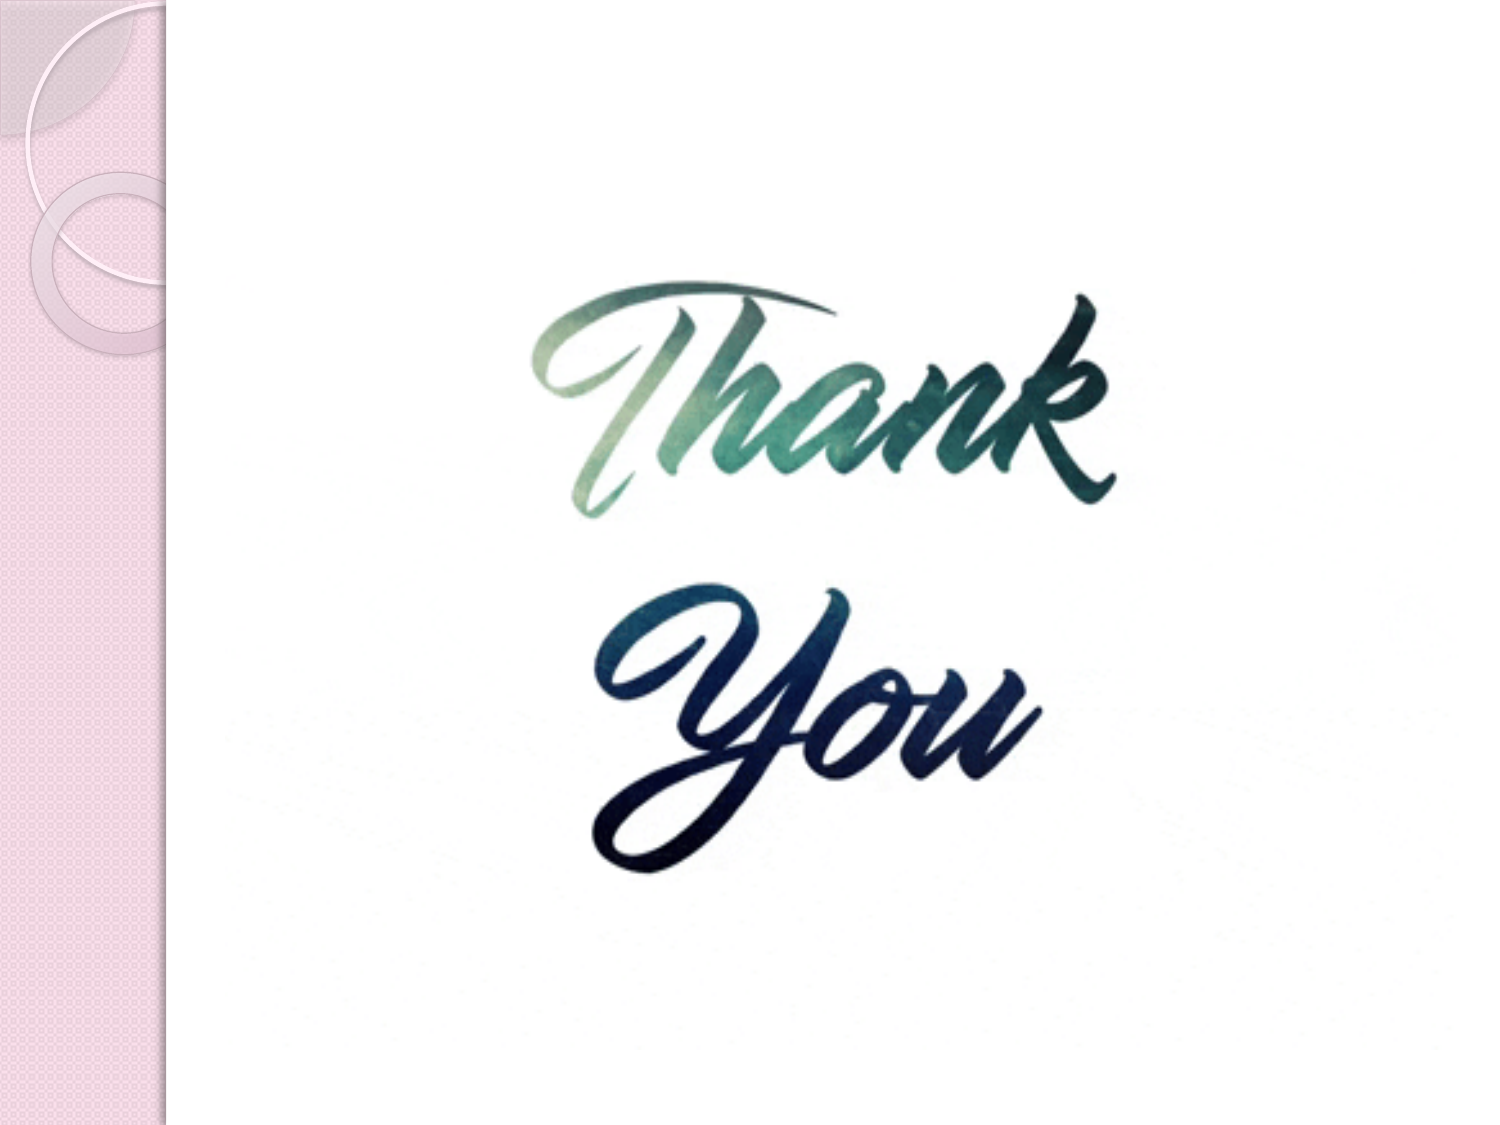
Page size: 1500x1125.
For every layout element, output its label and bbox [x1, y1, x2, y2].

list [224, 44, 1459, 1051]
